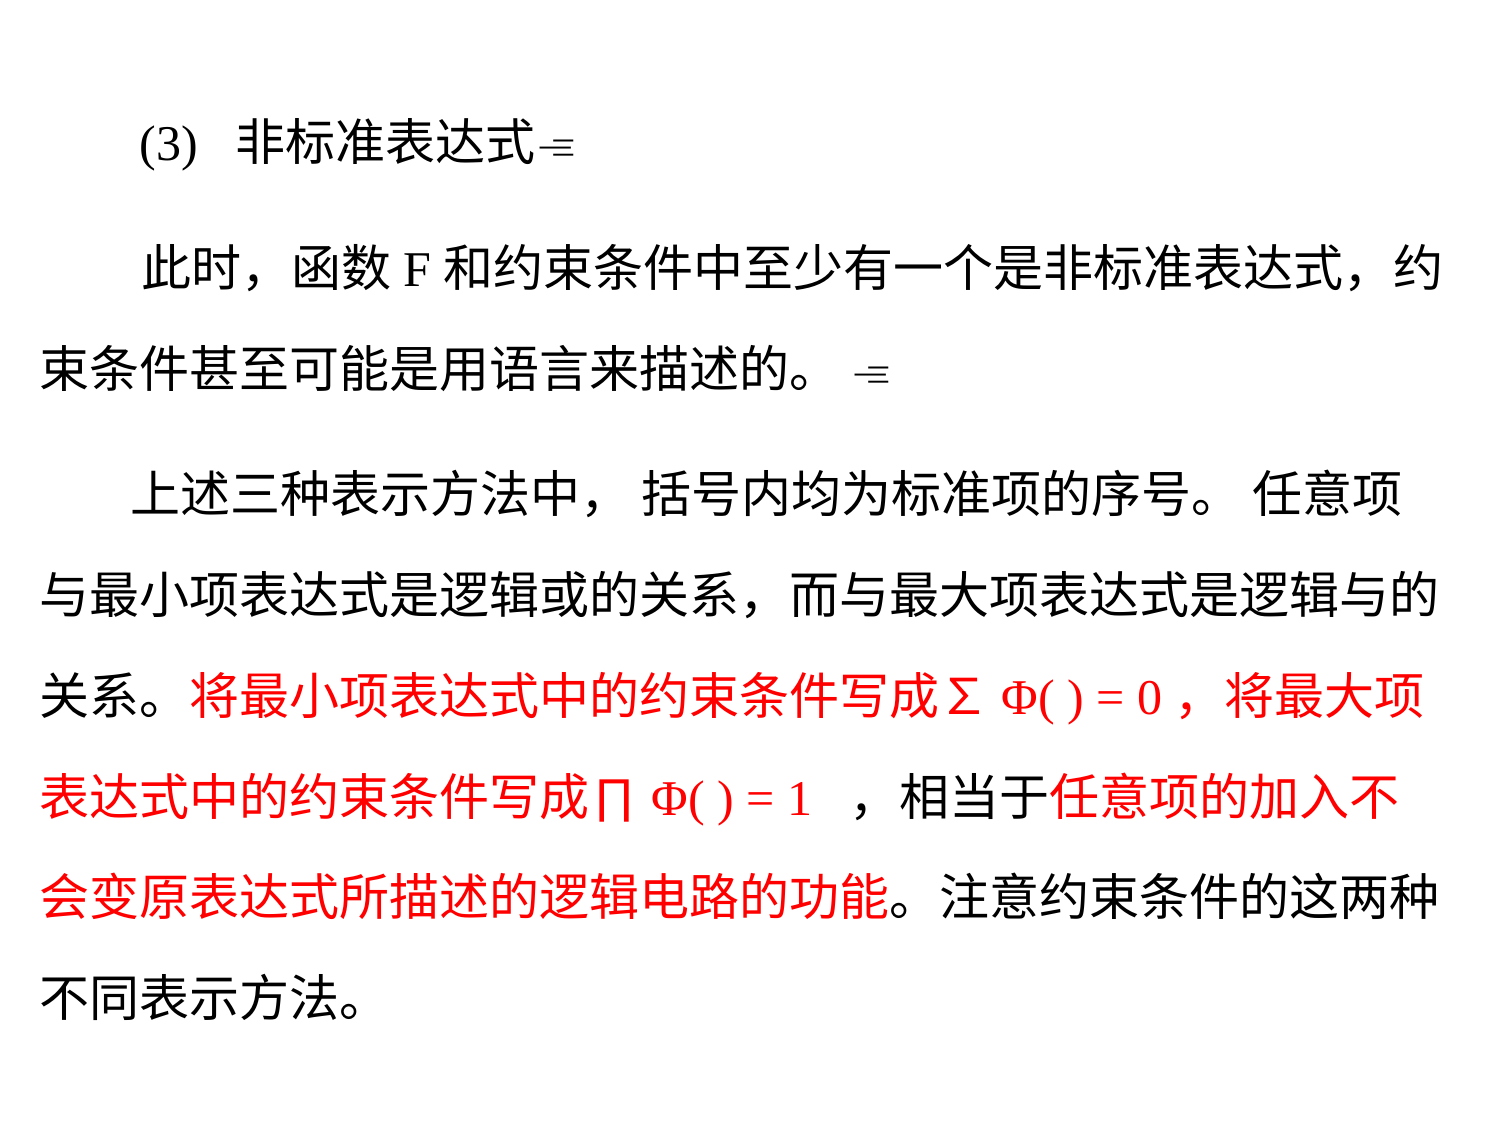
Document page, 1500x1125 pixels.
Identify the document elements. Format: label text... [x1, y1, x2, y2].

text_box (3) 非标准表达式 此时，函数F和约束条件中至少有一个是非标准表达式，约束条件甚至可能是用语言来描述的。  上述三种表示方法中， 括号内均为标准项的序号。 任意项与最小项表达式是逻辑或的关系，而与最大项表达式是逻辑与的关系。将最小项表达式中的约束条件写成∑Φ( ) = 0，将最大项表达式中的约束条件写成∏Φ( ) = 1 ，相当于任意项的加入不会变原表达式所描述的逻辑电路的功能。注意约束条件的这两种不同表示方法。 [24, 62, 1463, 1034]
